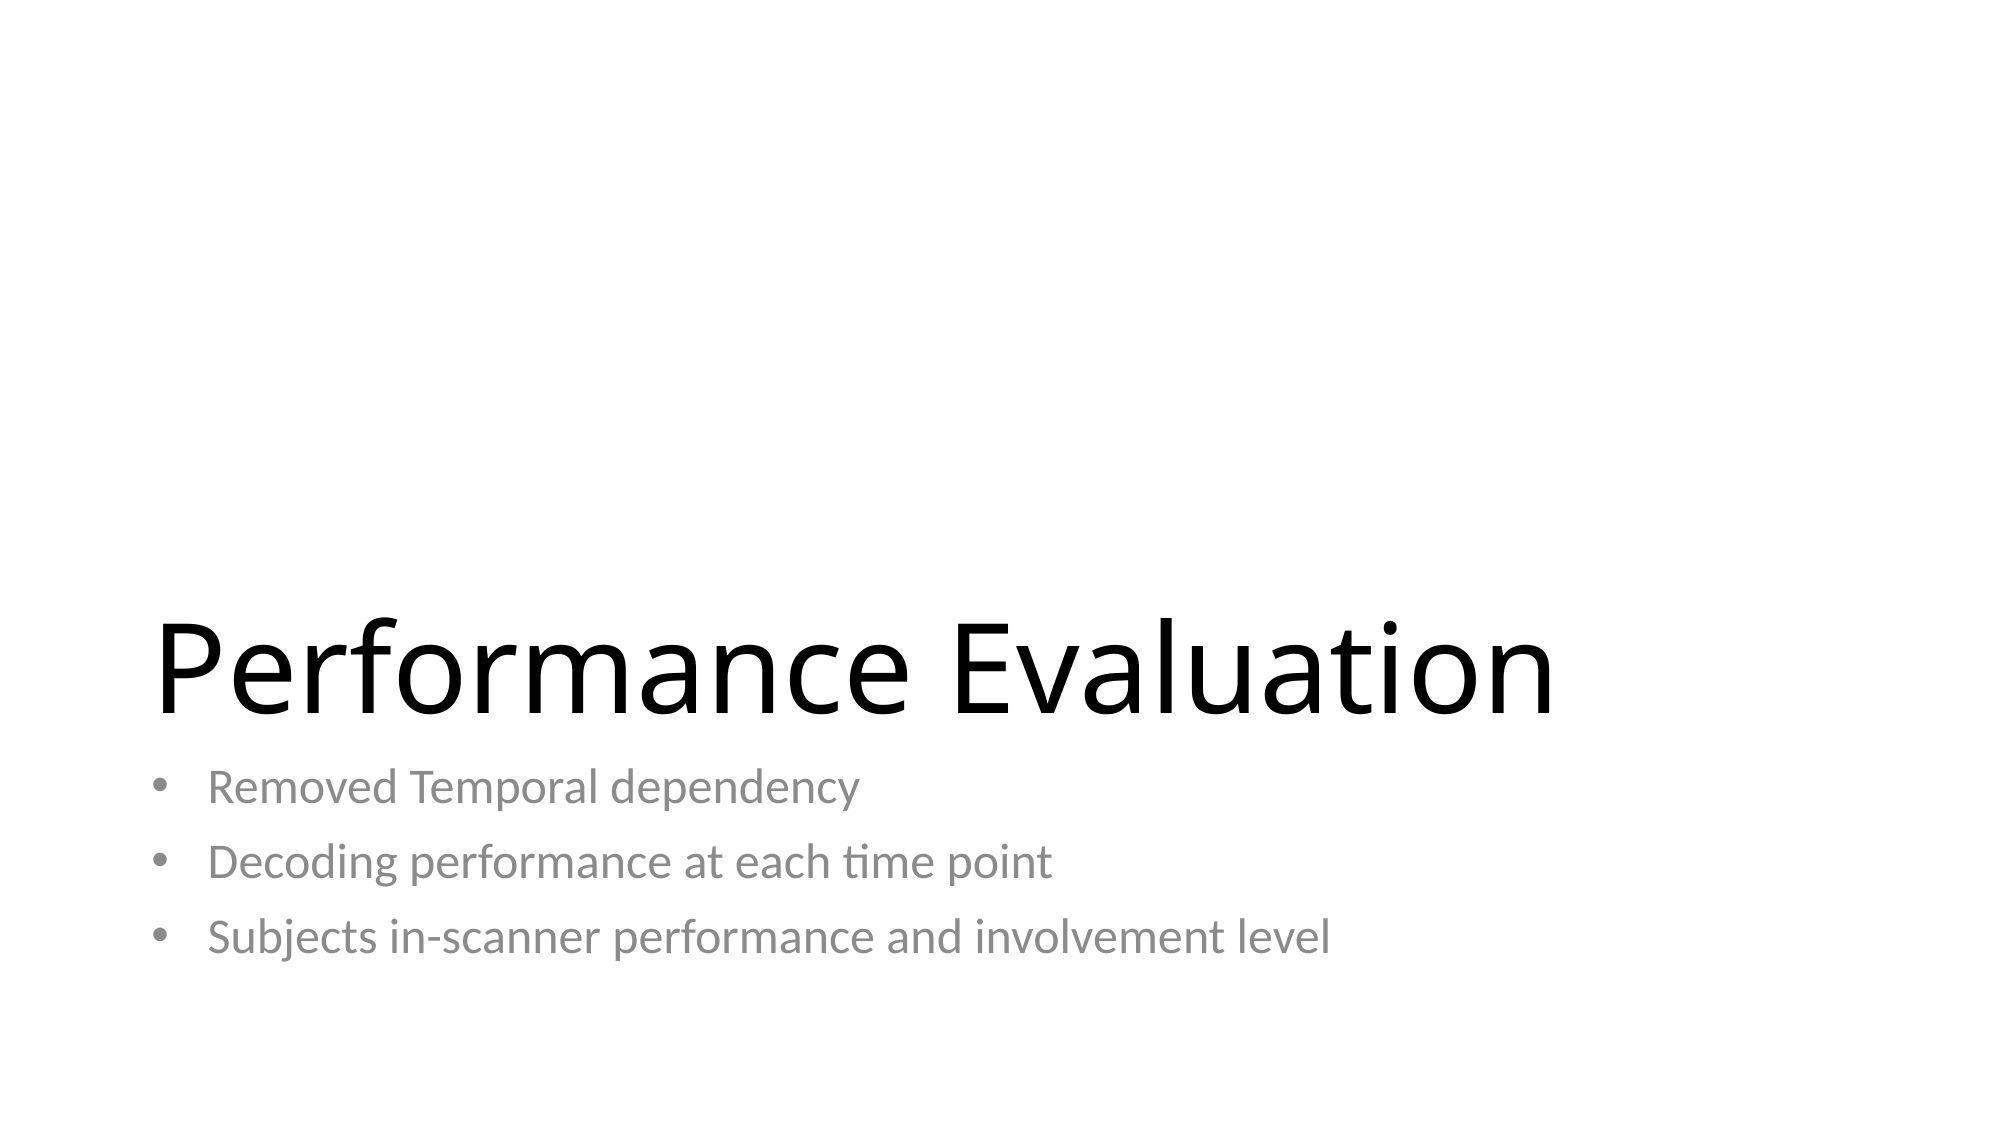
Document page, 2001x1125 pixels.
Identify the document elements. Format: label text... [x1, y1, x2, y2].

list Removed Temporal dependency Decoding performance at each time point Subjects in-scanner performance and involvement level [136, 752, 1862, 999]
title Performance Evaluation [136, 280, 1862, 749]
